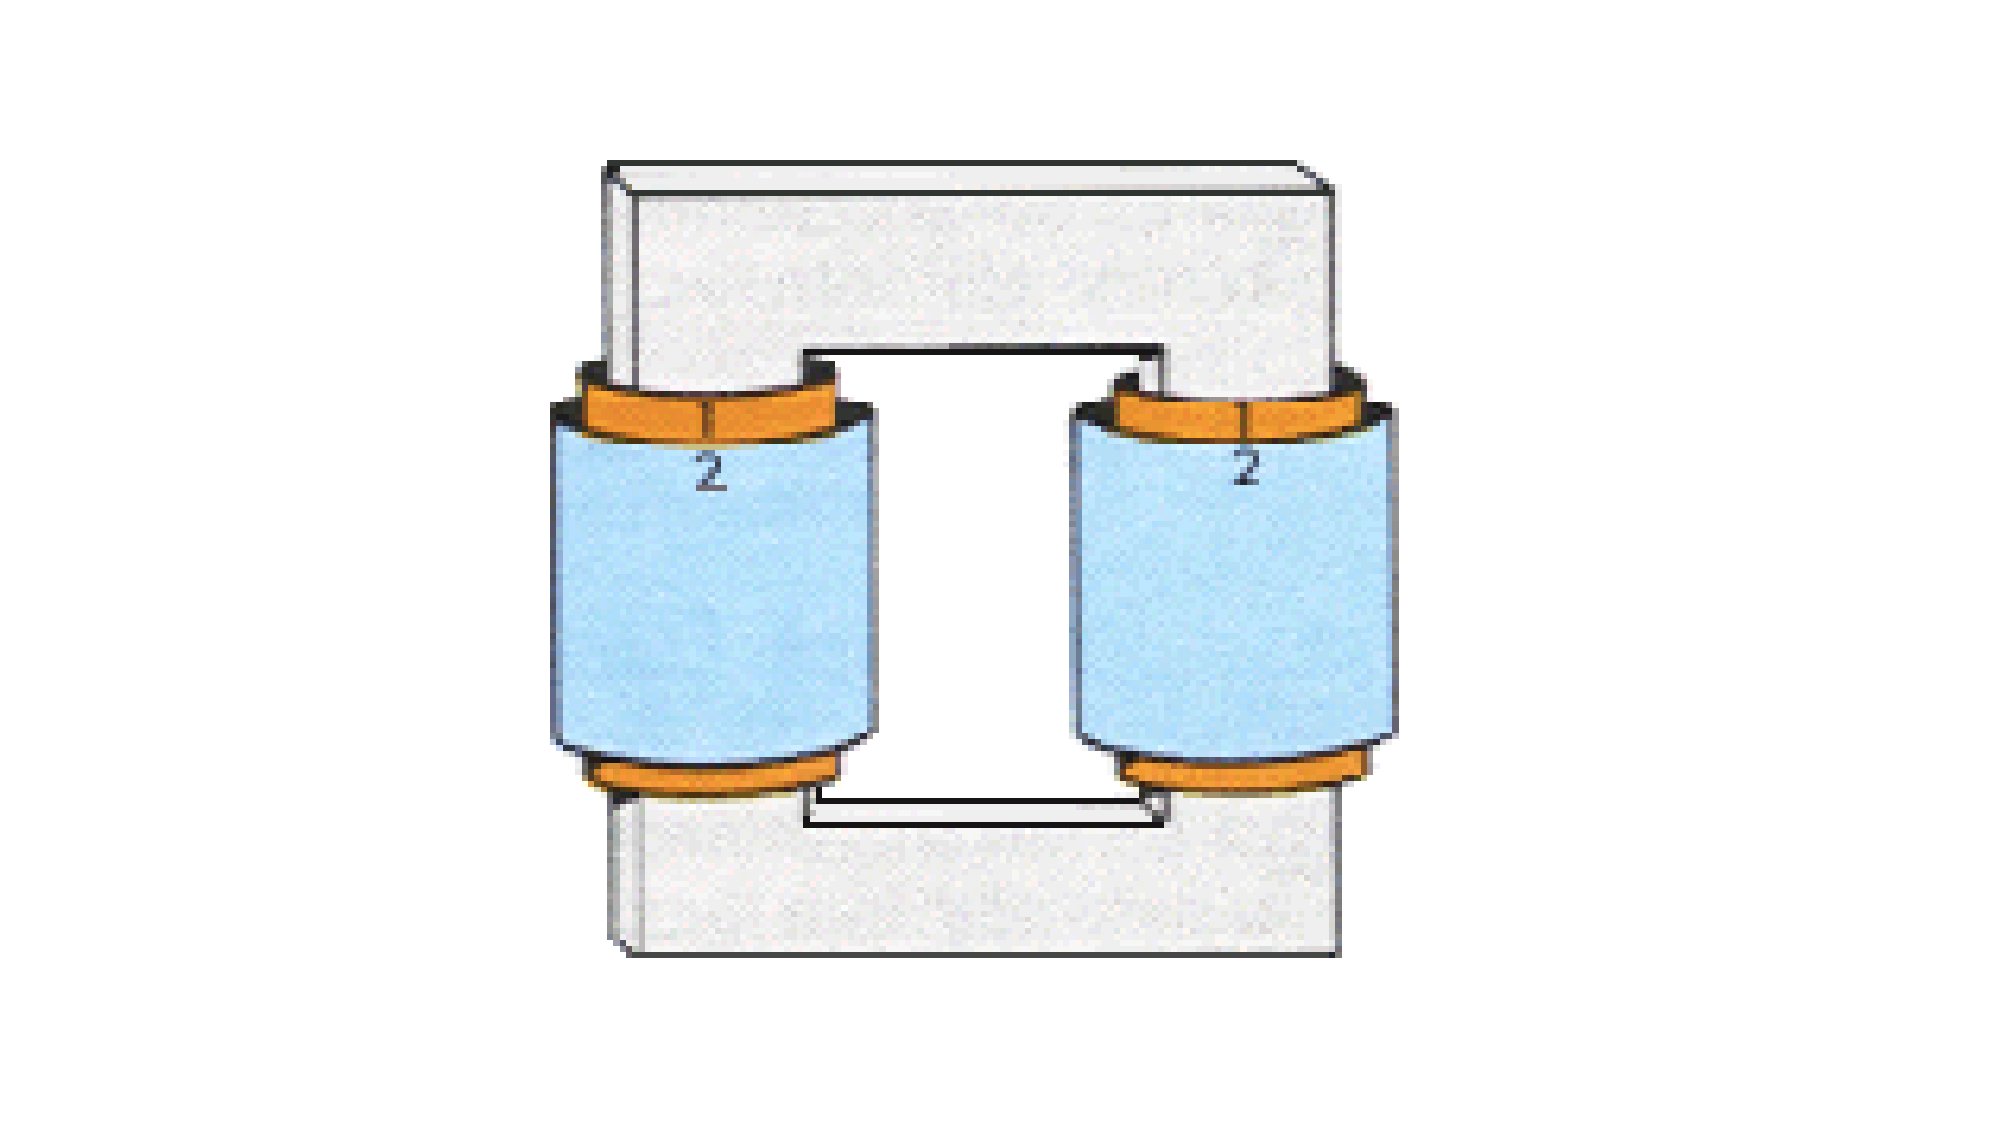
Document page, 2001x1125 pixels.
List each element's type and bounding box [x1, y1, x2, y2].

picture [524, 137, 1450, 988]
